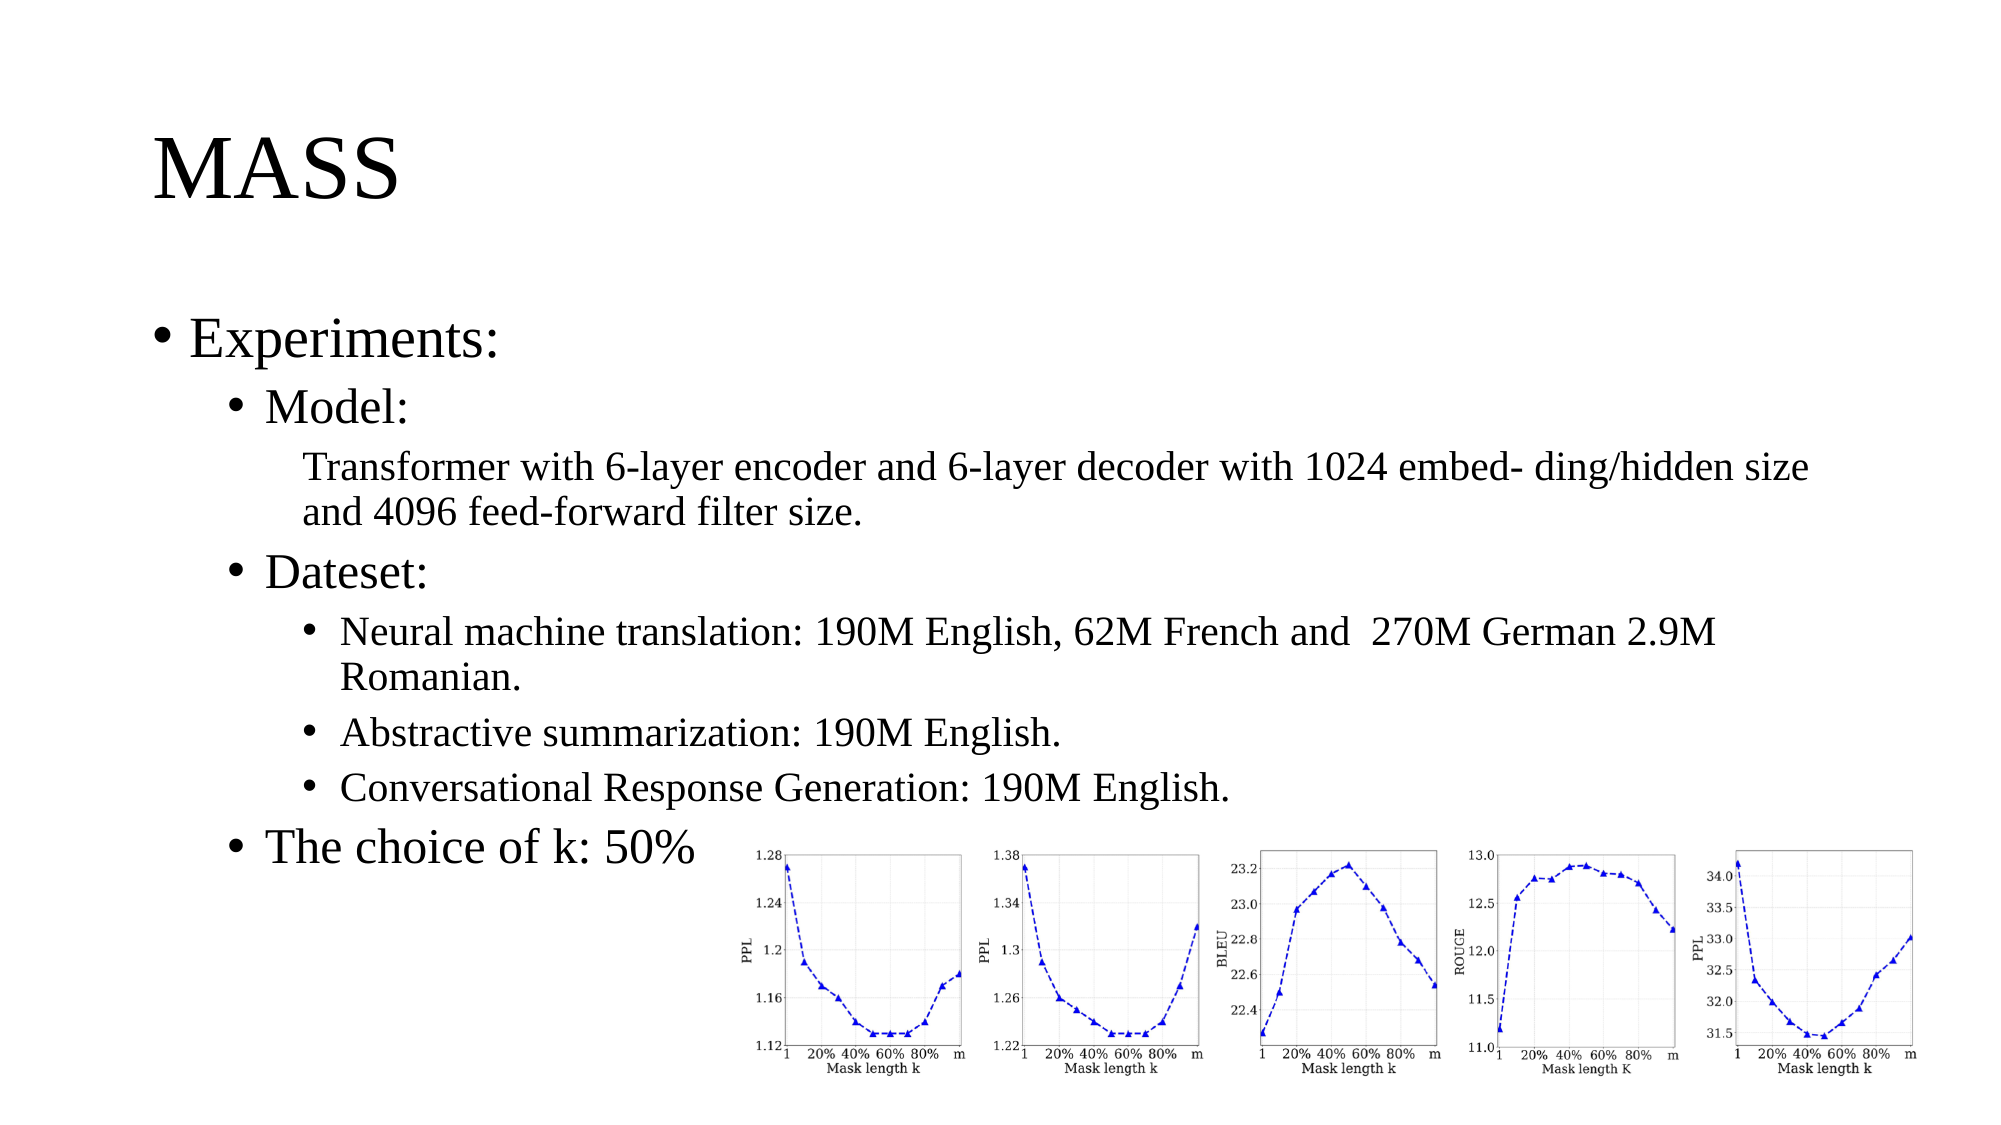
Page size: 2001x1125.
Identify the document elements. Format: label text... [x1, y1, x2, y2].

title MASS [137, 59, 1863, 278]
picture [713, 830, 1960, 1087]
list Experiments: Model: Transformer with 6-layer encoder and 6-layer decoder with 1024 embed- ding/hidden size and 4096 feed-forward filter size. Dateset: Neural machine translation: 190M English, 62M French and 270M German 2.9M Romanian. Abstractive summarization: 190M English. Conversational Response Generation: 190M English. The choice of k: 50% [137, 299, 1863, 1125]
